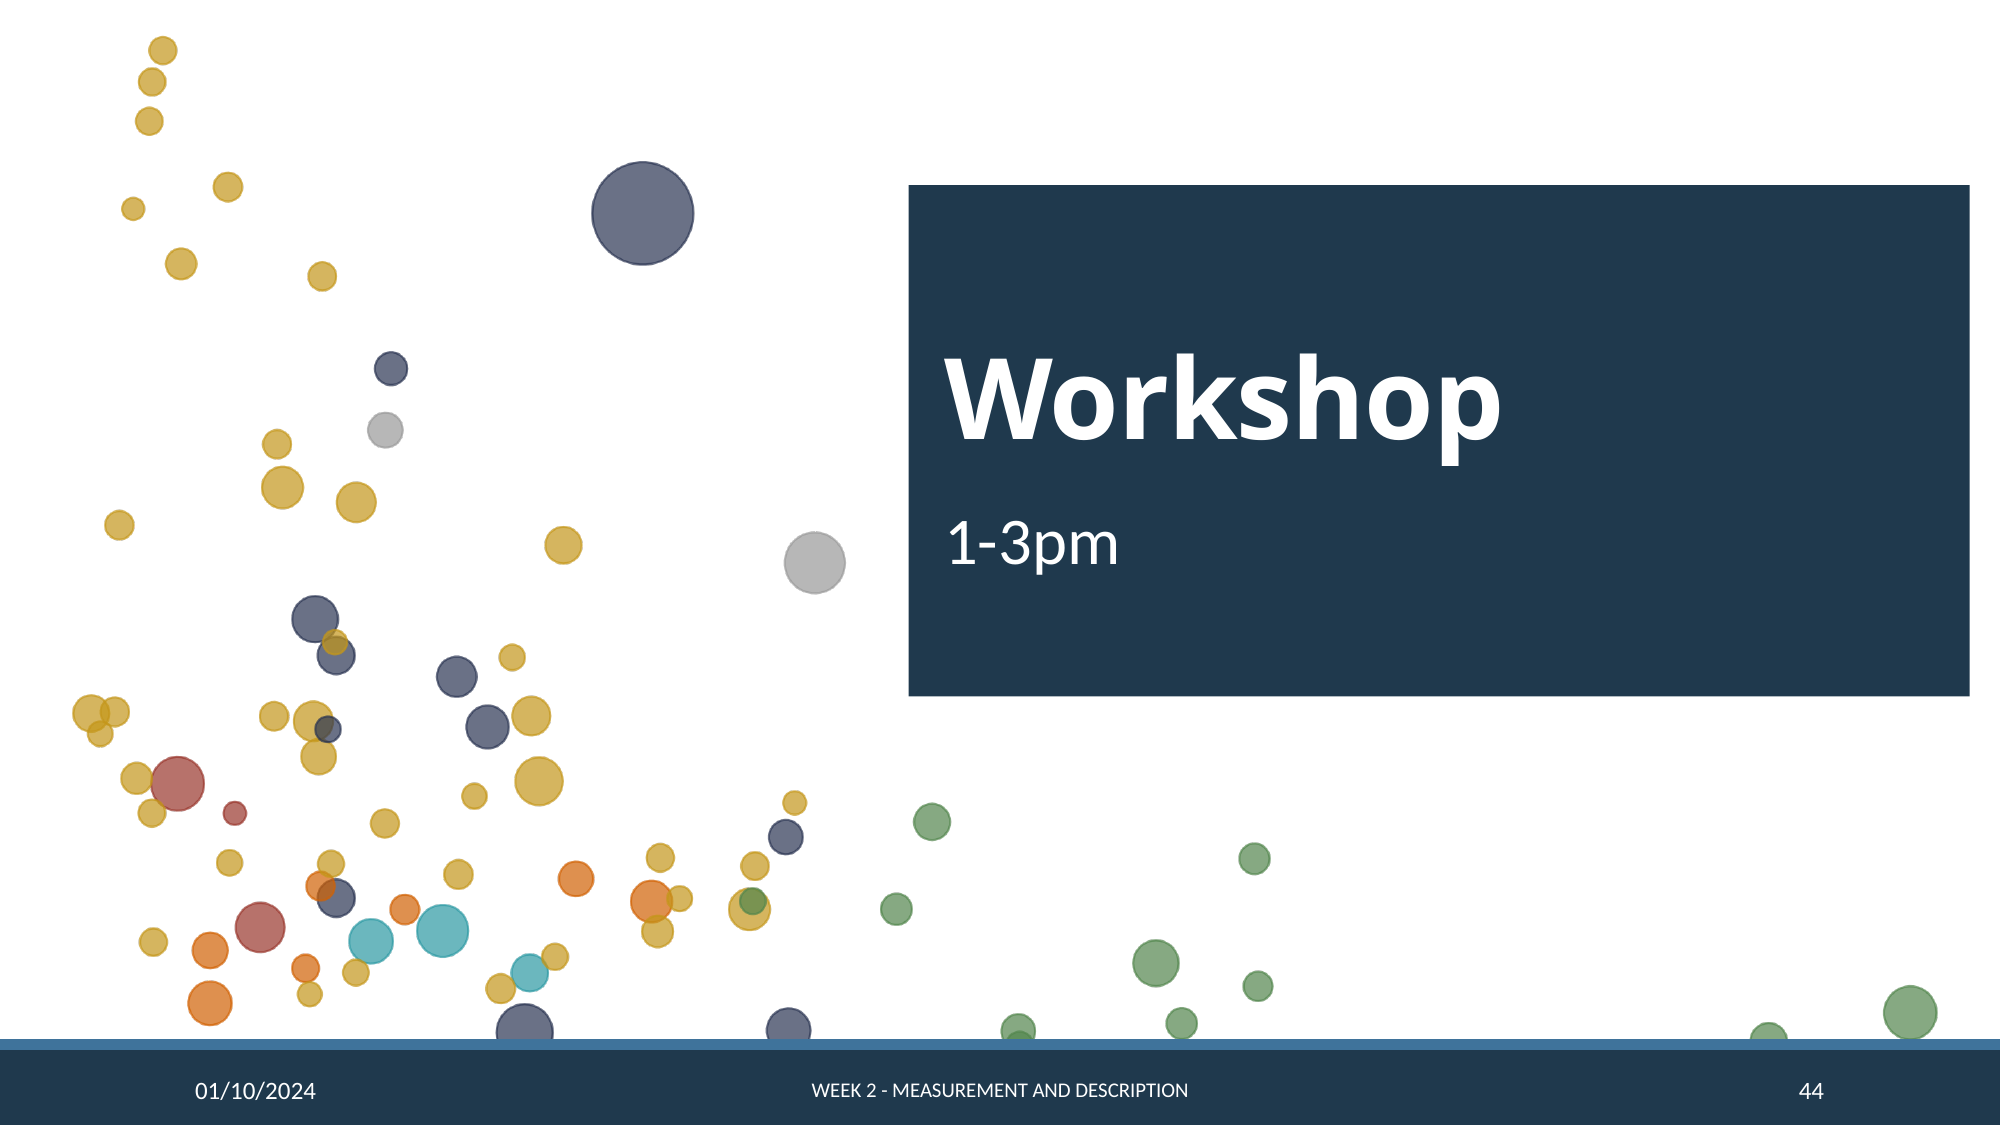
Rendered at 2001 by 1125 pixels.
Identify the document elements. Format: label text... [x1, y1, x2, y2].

title Workshop [929, 219, 1950, 463]
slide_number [180, 1059, 586, 1120]
footer Week 2 - Measurement and Description [604, 1059, 1396, 1120]
list 1-3pm [929, 507, 1950, 668]
slide_number 44 [1624, 1059, 1840, 1120]
picture [0, 0, 2001, 1125]
